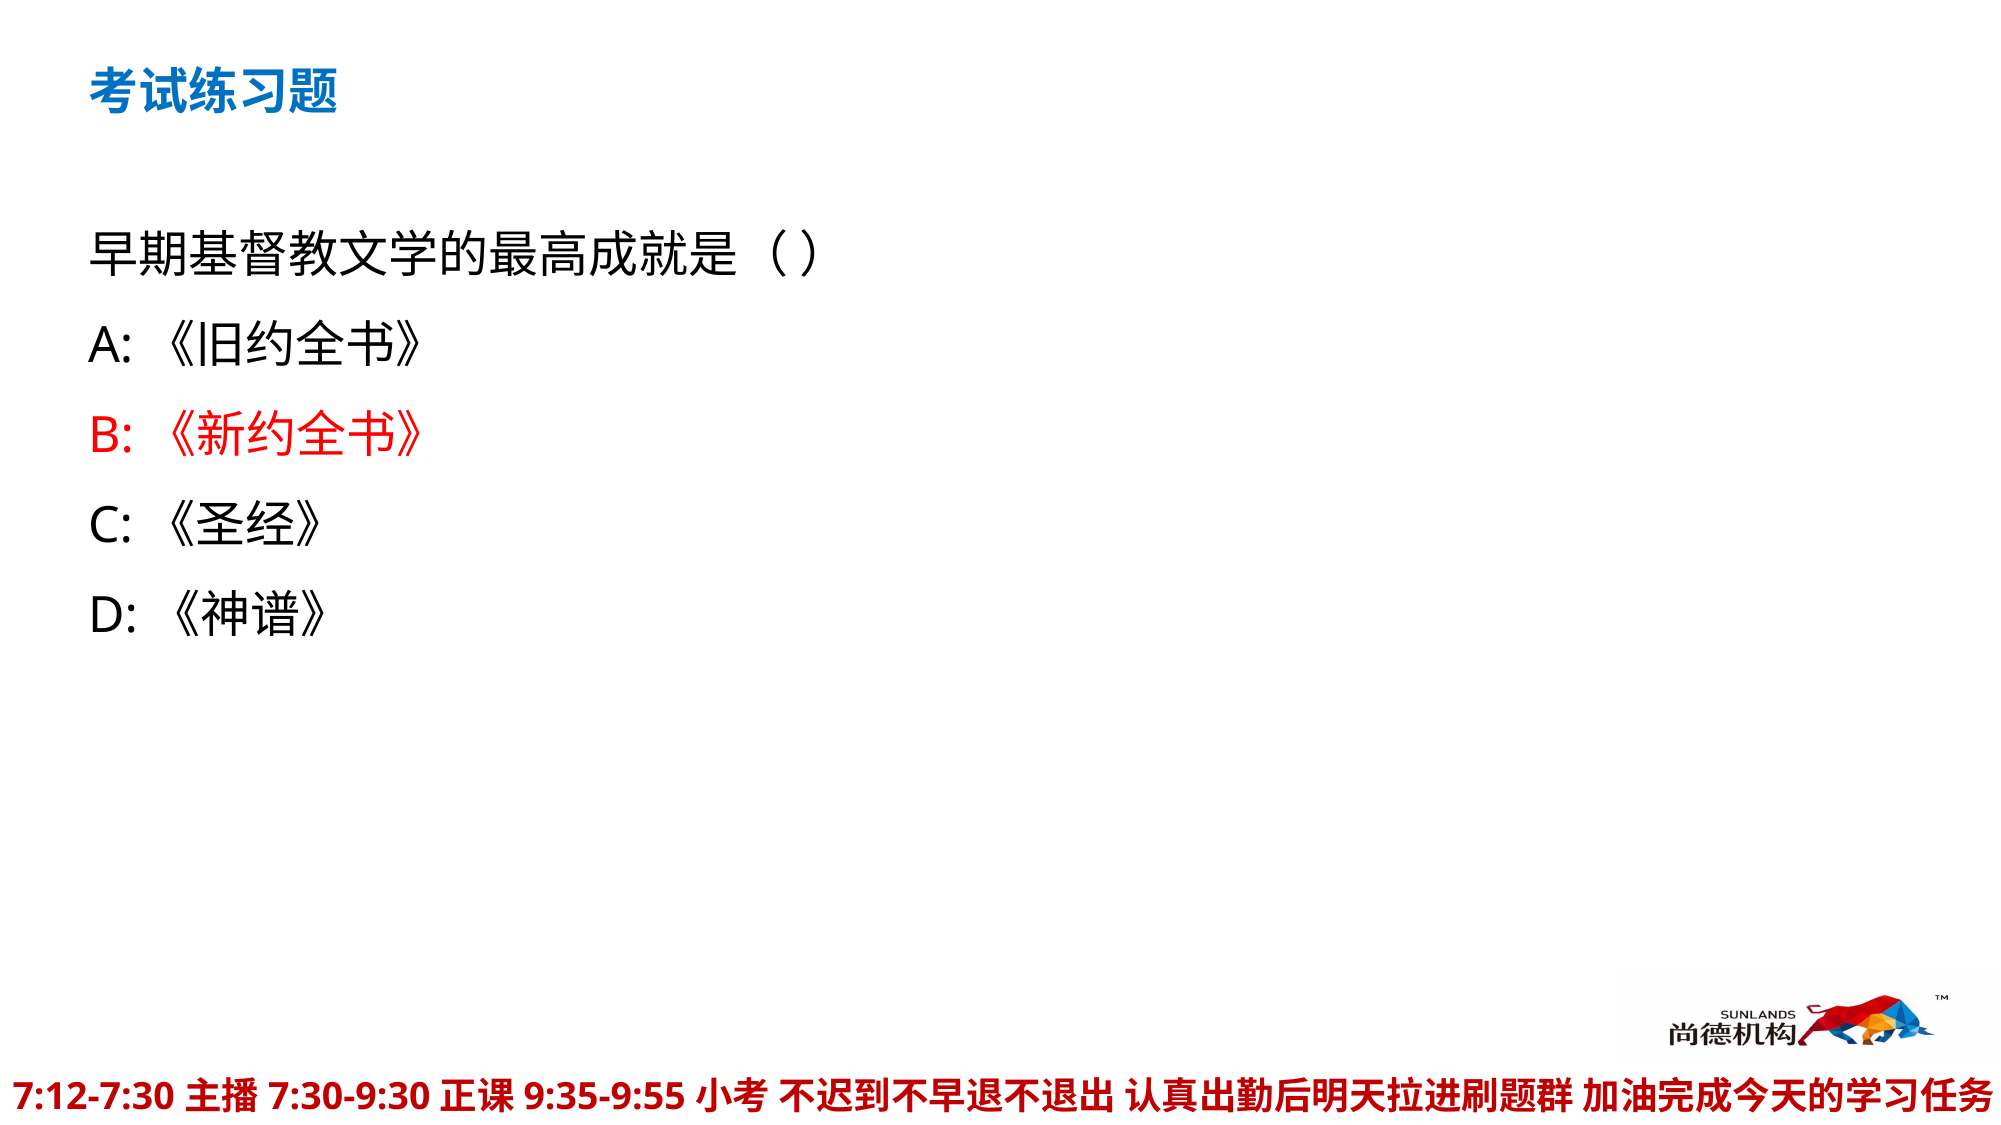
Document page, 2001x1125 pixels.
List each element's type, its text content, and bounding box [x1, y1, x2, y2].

text_box 考试练习题 [73, 51, 354, 127]
picture [1617, 973, 2001, 1065]
text_box 早期基督教文学的最高成就是（ ） A:《旧约全书》 B:《新约全书》 C:《圣经》 D:《神谱》 [73, 184, 1515, 650]
